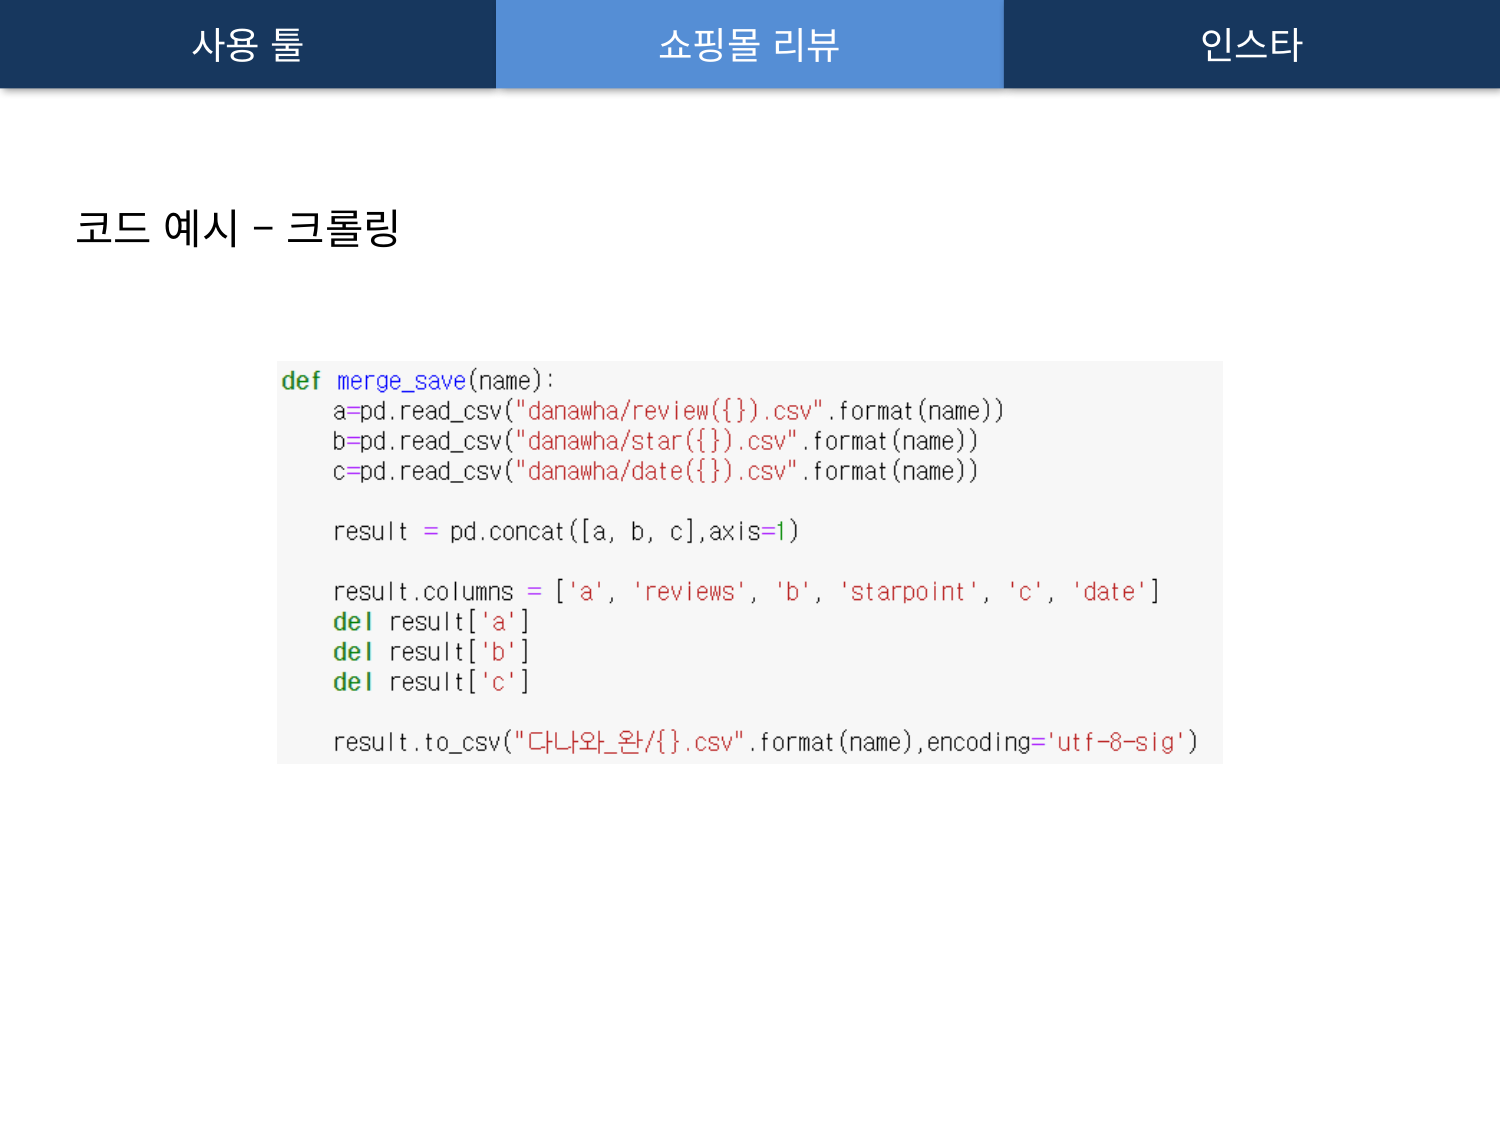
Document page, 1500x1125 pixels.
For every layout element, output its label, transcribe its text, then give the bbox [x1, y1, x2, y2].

text_box 코드 예시 – 크롤링 [60, 195, 1440, 261]
text_box 쇼핑몰 리뷰 [494, 0, 1002, 91]
text_box 인스타 [1002, 0, 1500, 91]
picture [277, 360, 1223, 765]
text_box 사용 툴 [0, 0, 494, 91]
